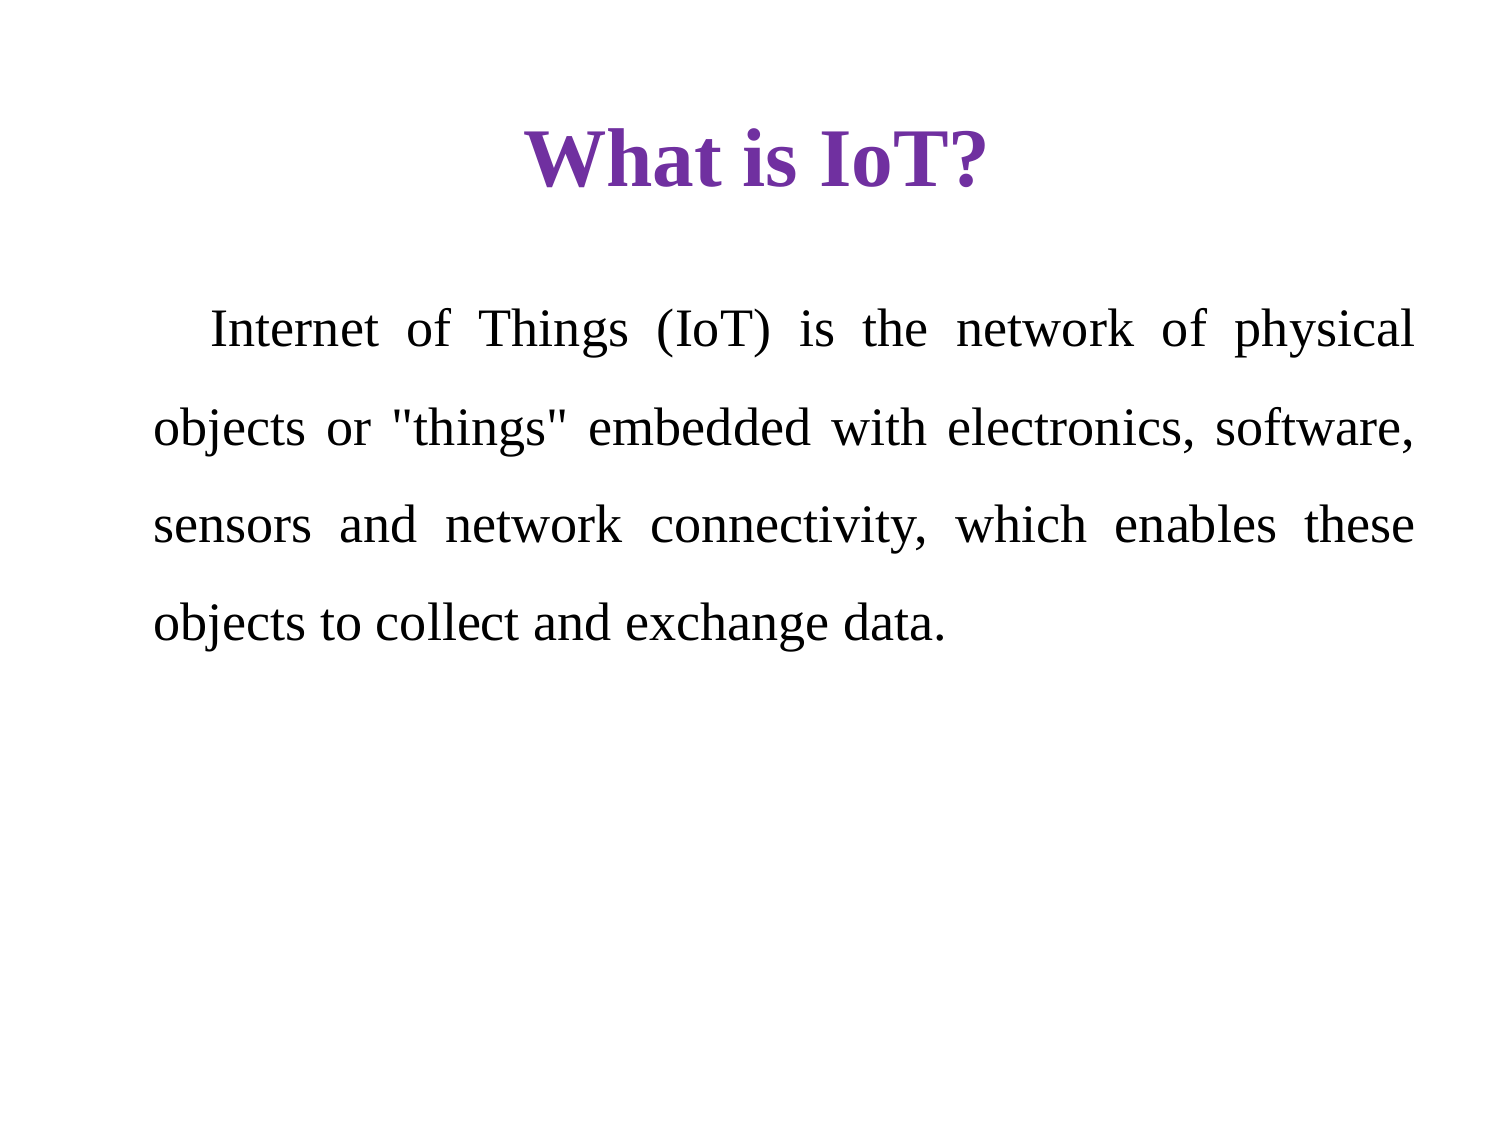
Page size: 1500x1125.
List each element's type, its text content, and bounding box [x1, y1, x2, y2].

title What is IoT? [82, 82, 1432, 225]
list Internet of Things (IoT) is the network of physical objects or "things" embedded with electronics, software, sensors and network connectivity, which enables these objects to collect and exchange data. [82, 246, 1432, 989]
